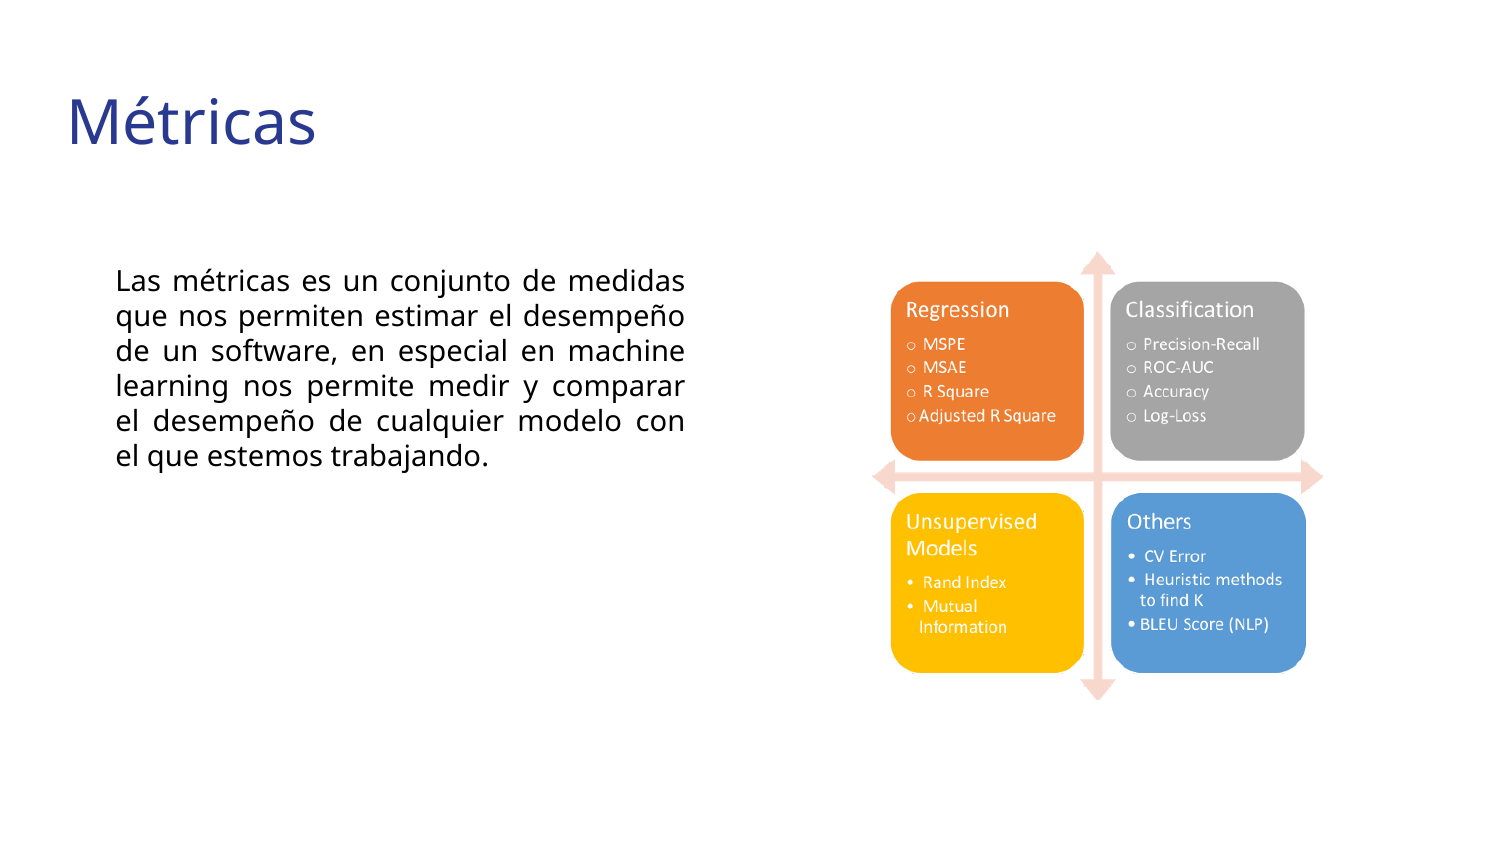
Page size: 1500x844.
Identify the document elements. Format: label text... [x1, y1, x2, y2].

text_box Las métricas es un conjunto de medidas que nos permiten estimar el desempeño de un software, en especial en machine learning nos permite medir y comparar el desempeño de cualquier modelo con el que estemos trabajando. [100, 247, 701, 726]
title Métricas [51, 67, 1449, 167]
picture [725, 251, 1469, 701]
